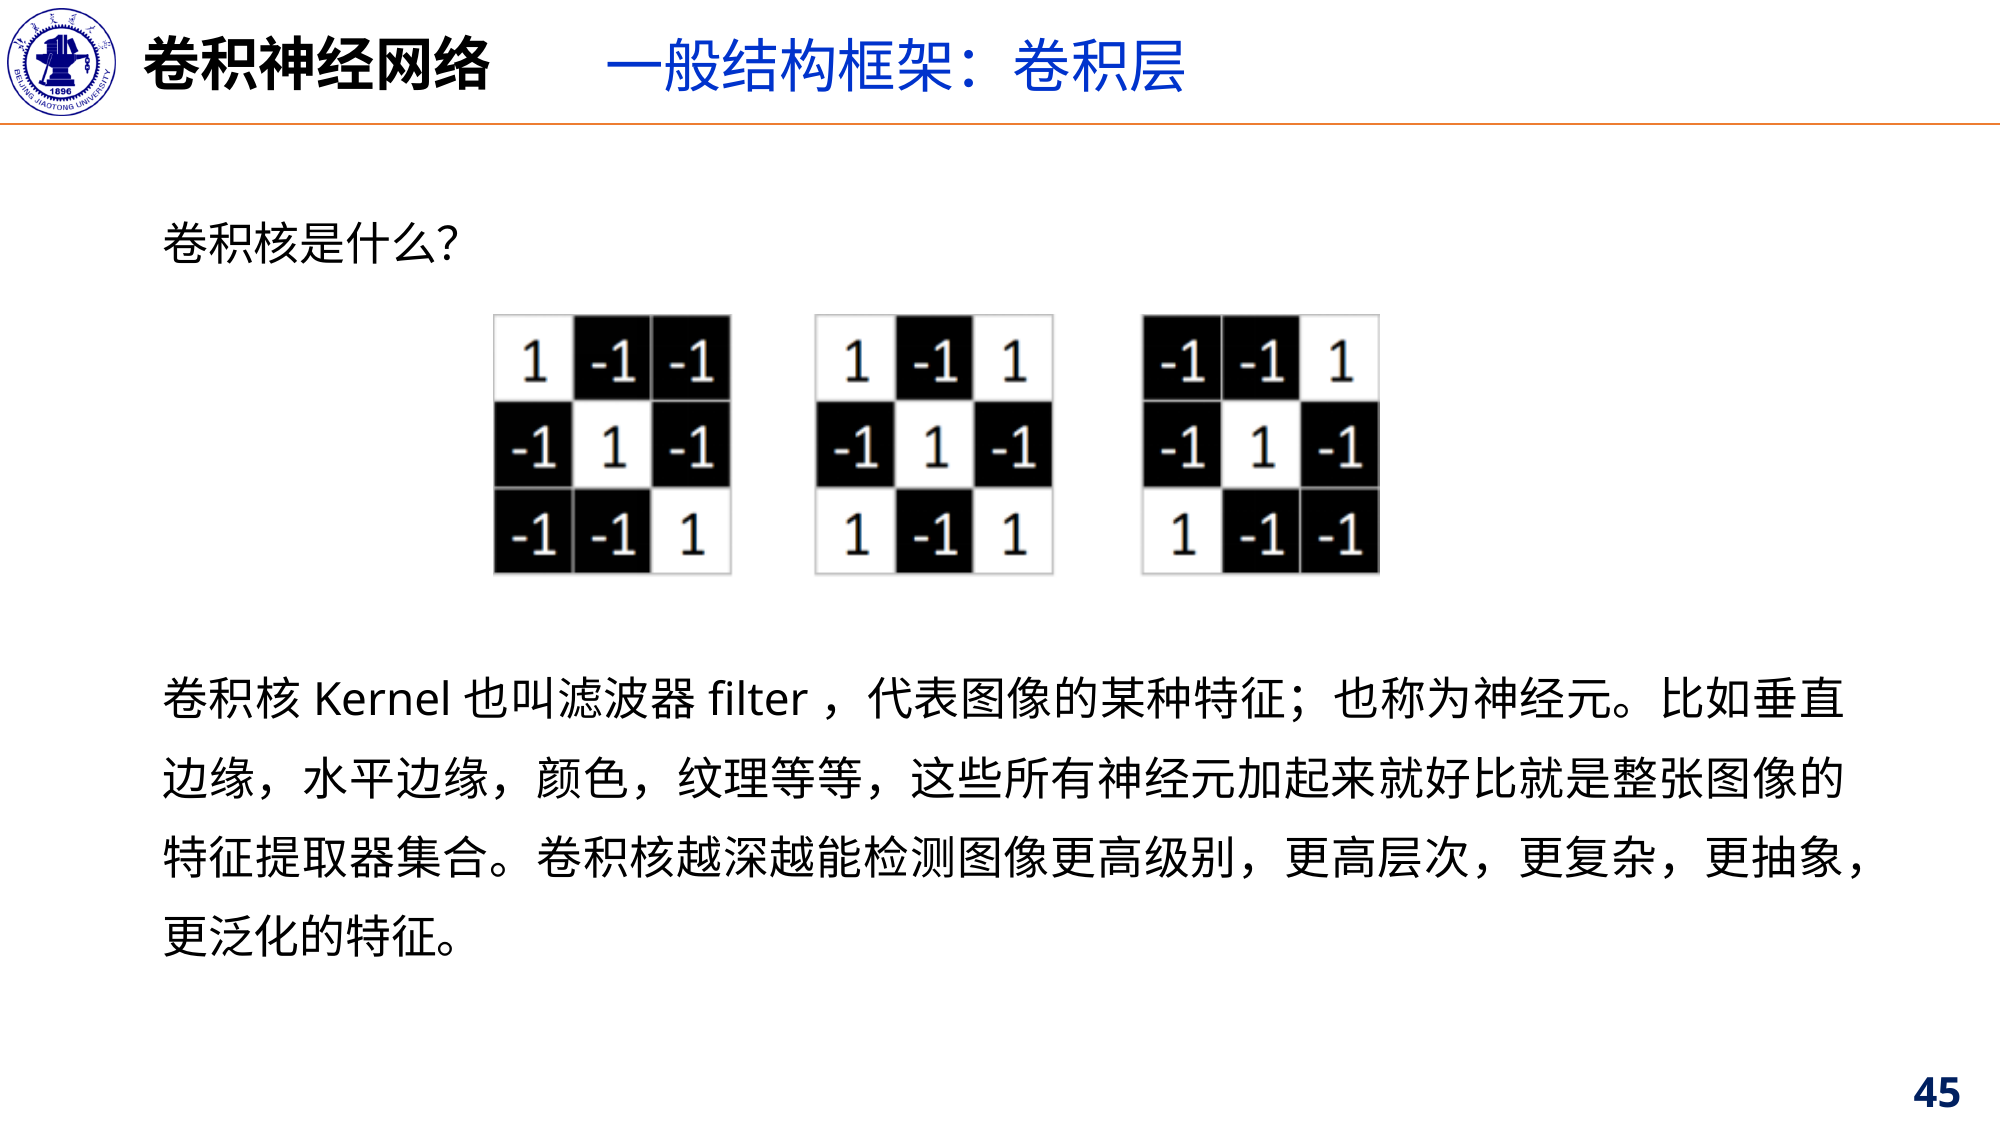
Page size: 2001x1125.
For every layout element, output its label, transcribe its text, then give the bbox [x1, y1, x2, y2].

text_box 卷积核Kernel也叫滤波器filter，代表图像的某种特征；也称为神经元。比如垂直边缘，水平边缘，颜色，纹理等等，这些所有神经元加起来就好比就是整张图像的特征提取器集合。卷积核越深越能检测图像更高级别，更高层次，更复杂，更抽象，更泛化的特征。 [147, 638, 1860, 970]
picture [493, 314, 1380, 580]
picture [7, 8, 116, 116]
text_box 卷积核是什么？ [147, 214, 1506, 339]
text_box 卷积神经网络 [127, 19, 1958, 105]
text_box 一般结构框架：卷积层 [590, 29, 1433, 111]
